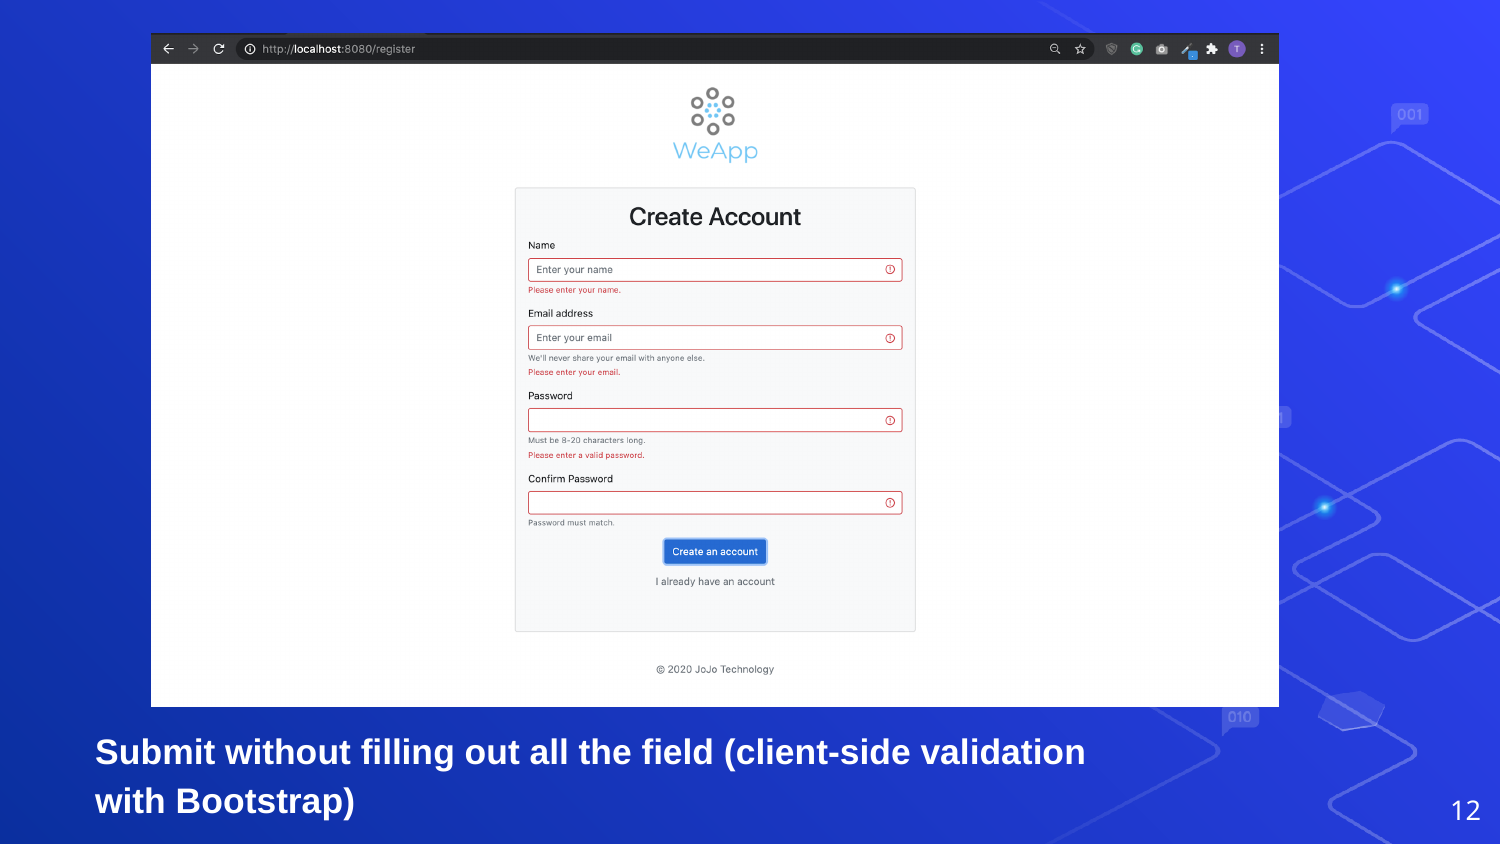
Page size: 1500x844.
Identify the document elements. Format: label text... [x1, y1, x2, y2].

list Submit without filling out all the field (client-side validation with Bootstrap) [95, 722, 1102, 808]
slide_number ‹#› [1391, 779, 1482, 844]
picture [0, 0, 1500, 844]
